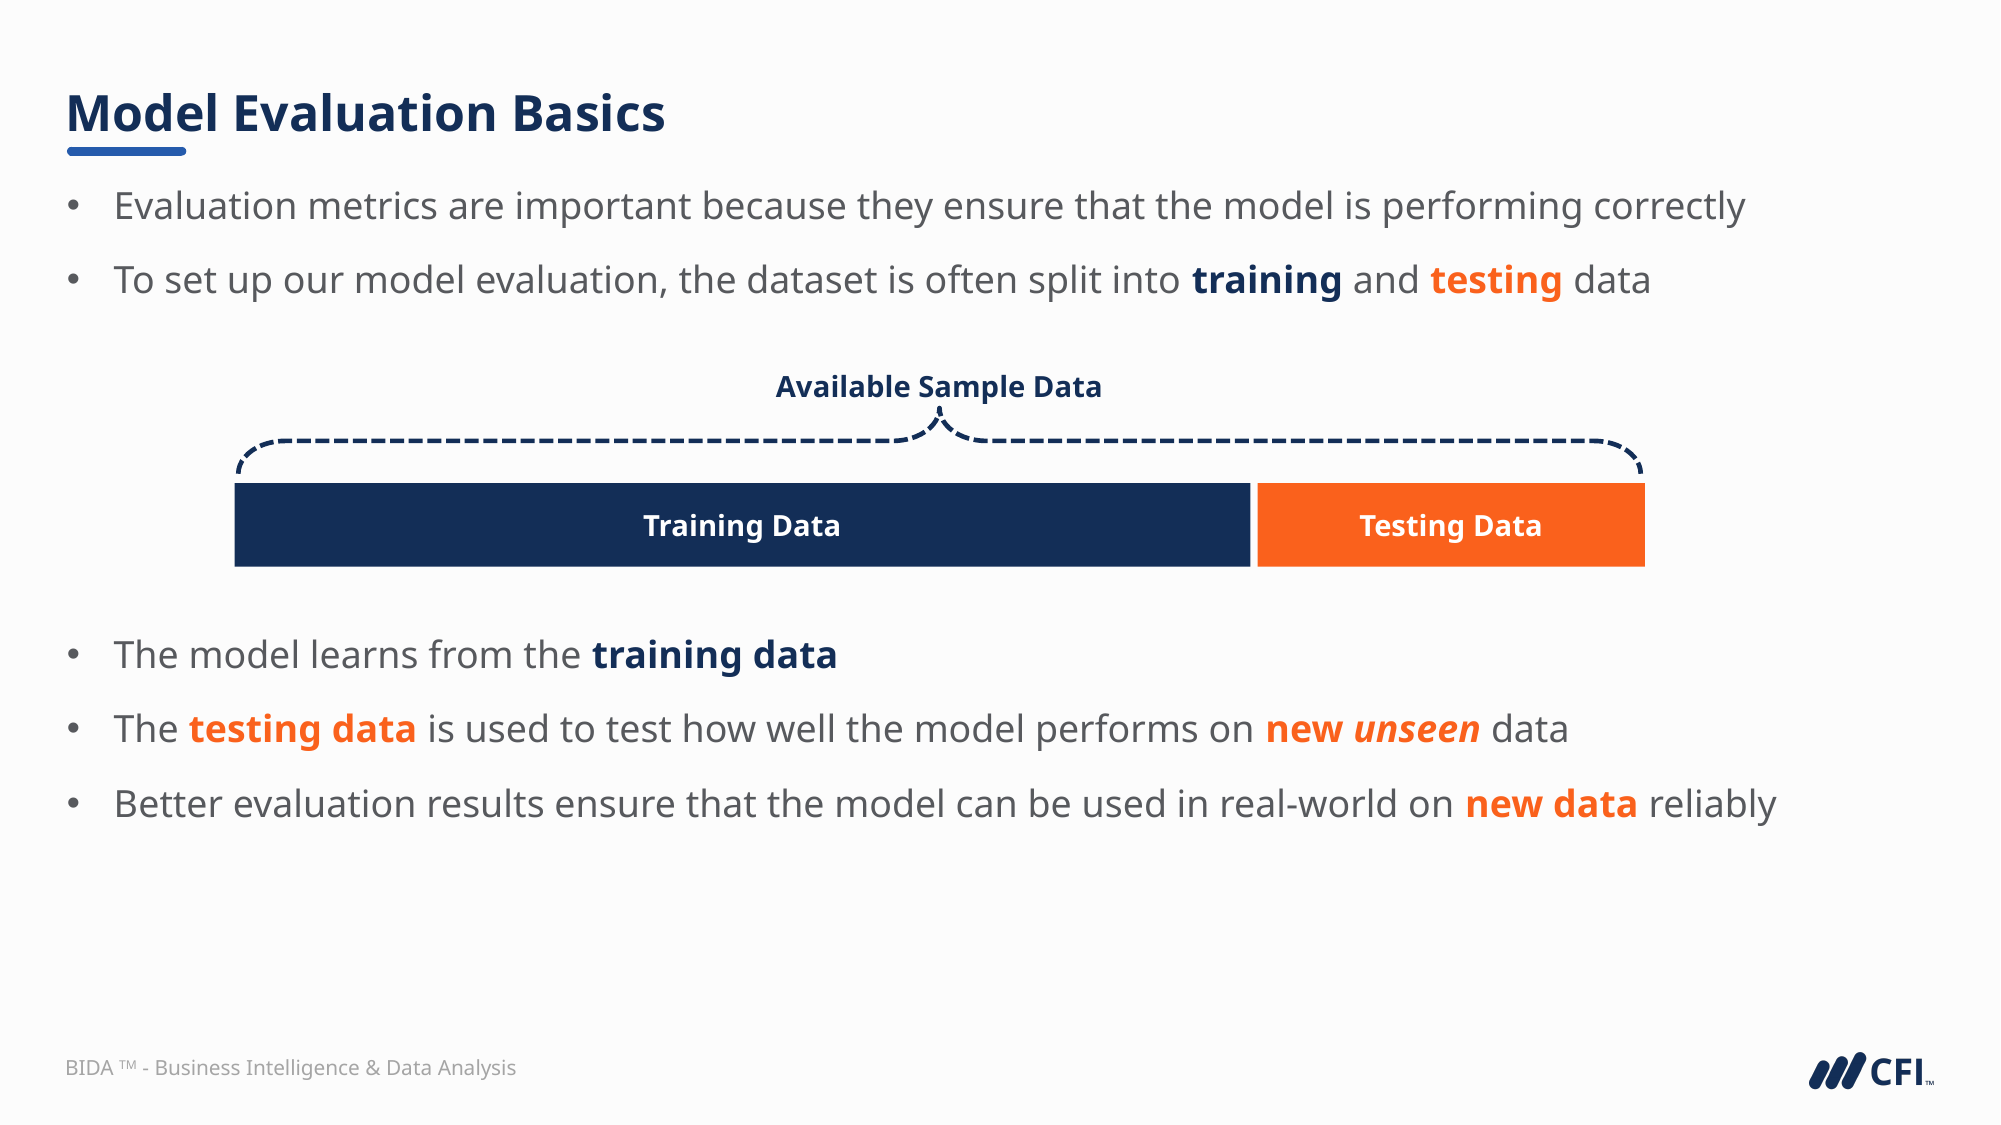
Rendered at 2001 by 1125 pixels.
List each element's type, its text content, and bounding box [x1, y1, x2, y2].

list Evaluation metrics are important because they ensure that the model is performing correctly To set up our model evaluation, the dataset is often split into training and testing data The model learns from the training data The testing data is used to test how well the model performs on new unseen data Better evaluation results ensure that the model can be used in real-world on new data reliably [66, 173, 1933, 1010]
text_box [34, 360, 1845, 567]
picture [1809, 1050, 1934, 1091]
title Model Evaluation Basics [50, 57, 1949, 173]
